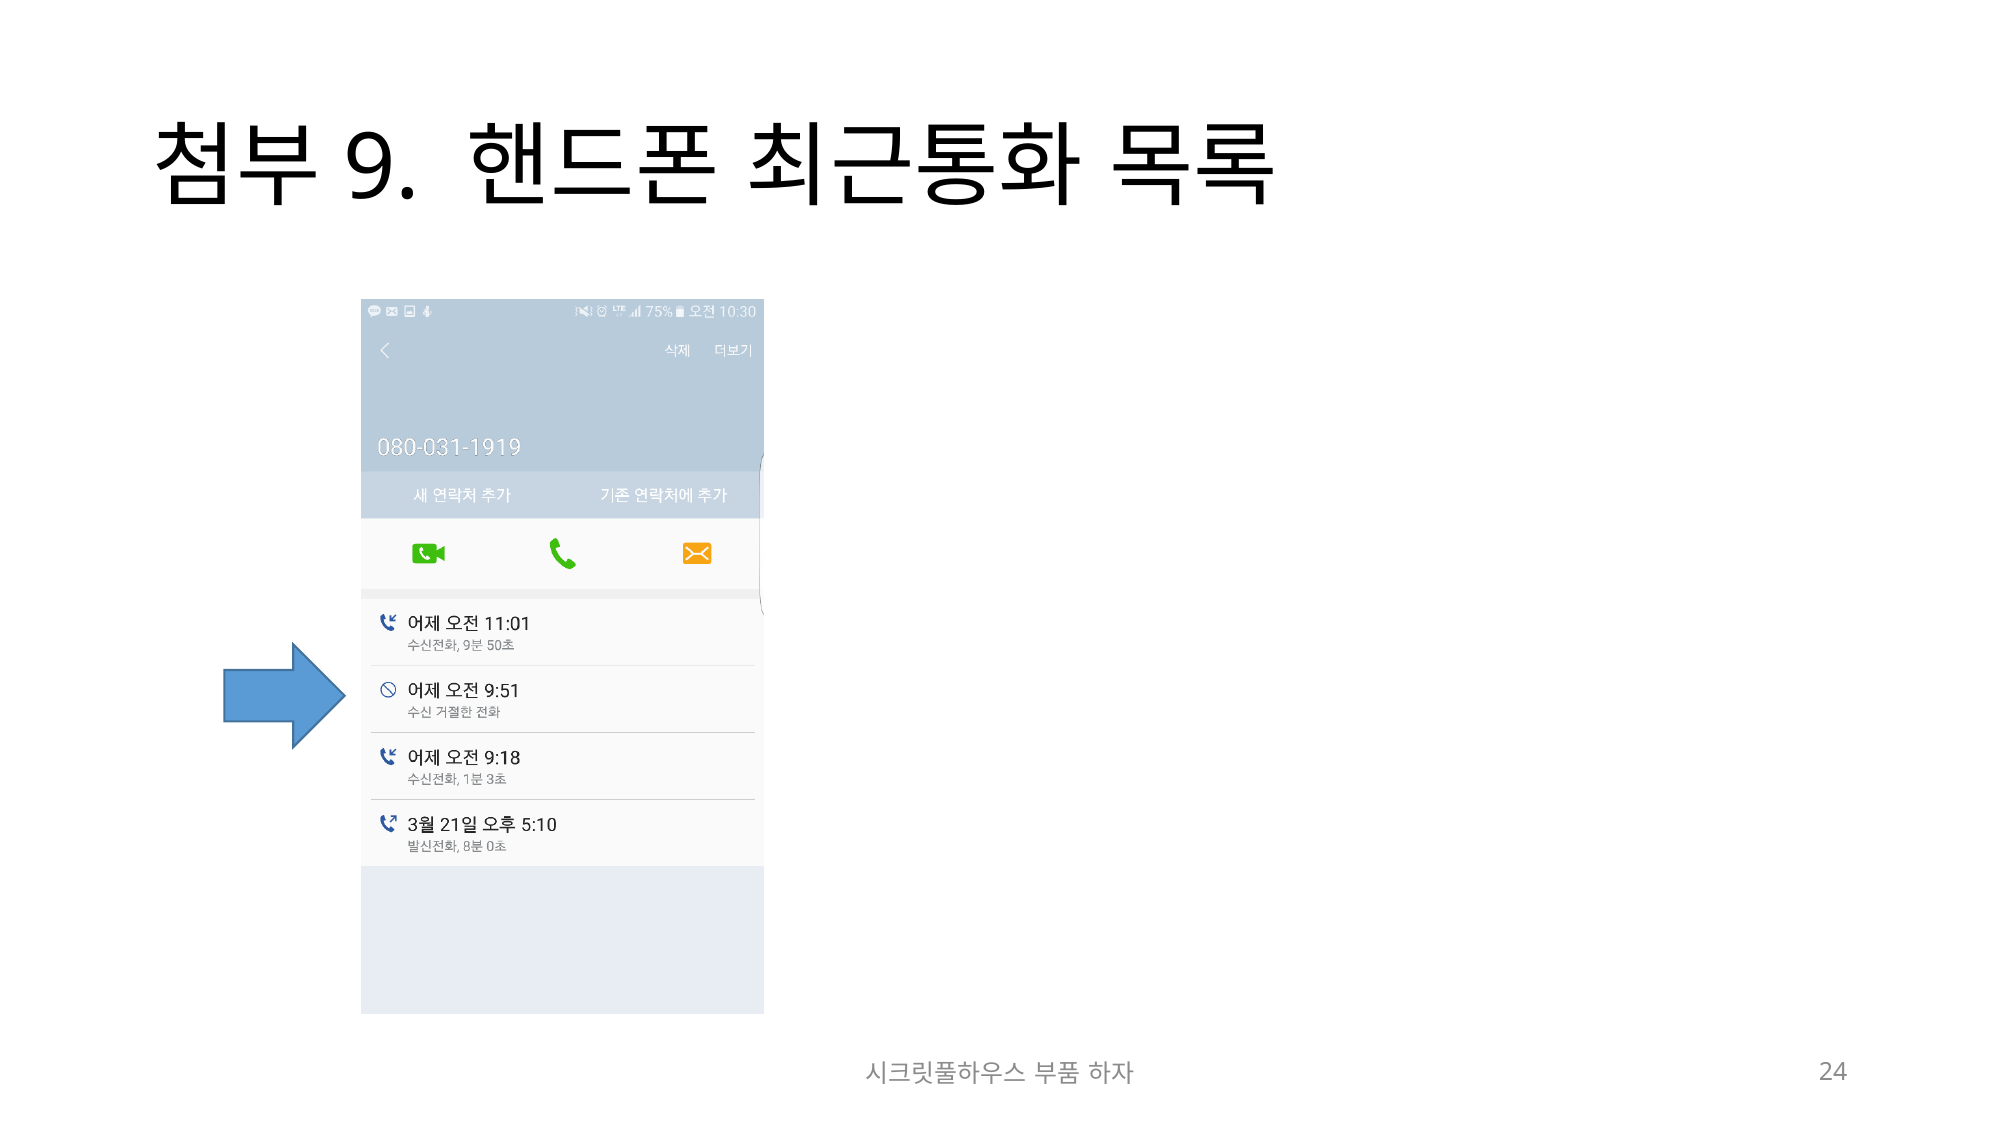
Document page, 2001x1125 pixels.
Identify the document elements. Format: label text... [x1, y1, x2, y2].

footer 시크릿풀하우스 부품 하자 [662, 1042, 1338, 1103]
title 첨부9. 핸드폰 최근통화 목록 [137, 59, 1863, 278]
text_box [223, 641, 347, 750]
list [361, 299, 764, 1014]
slide_number 24 [1412, 1042, 1863, 1103]
